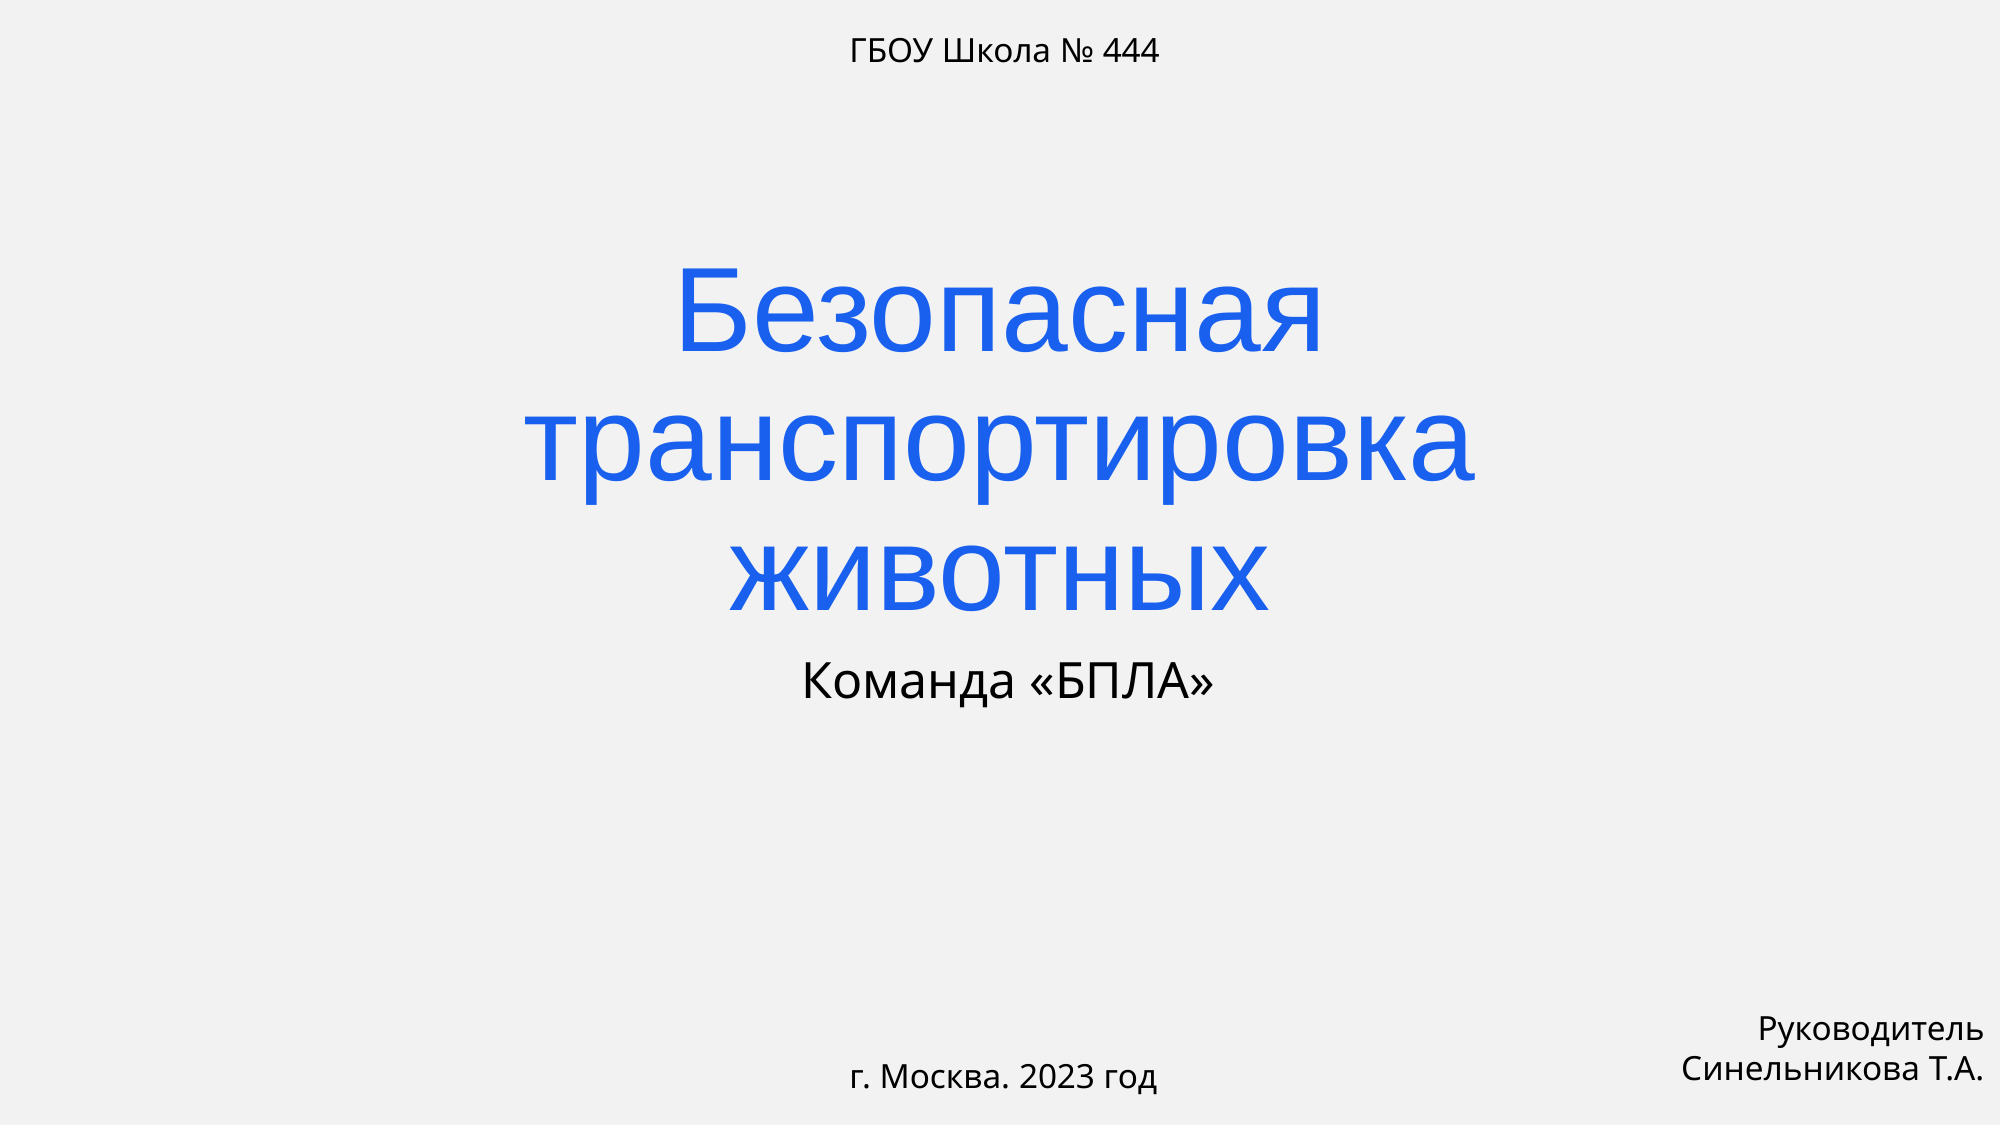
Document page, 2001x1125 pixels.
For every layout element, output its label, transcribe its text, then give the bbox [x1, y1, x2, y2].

text_box ГБОУ Школа № 444 [834, 22, 1186, 77]
title Безопасная транспортировка животных [249, 244, 1750, 637]
text_box Руководитель Cинельникова Т.А. [1618, 999, 2000, 1095]
subtitle Команда «БПЛА» [780, 655, 1236, 714]
text_box г. Москва. 2023 год [834, 1047, 1183, 1103]
